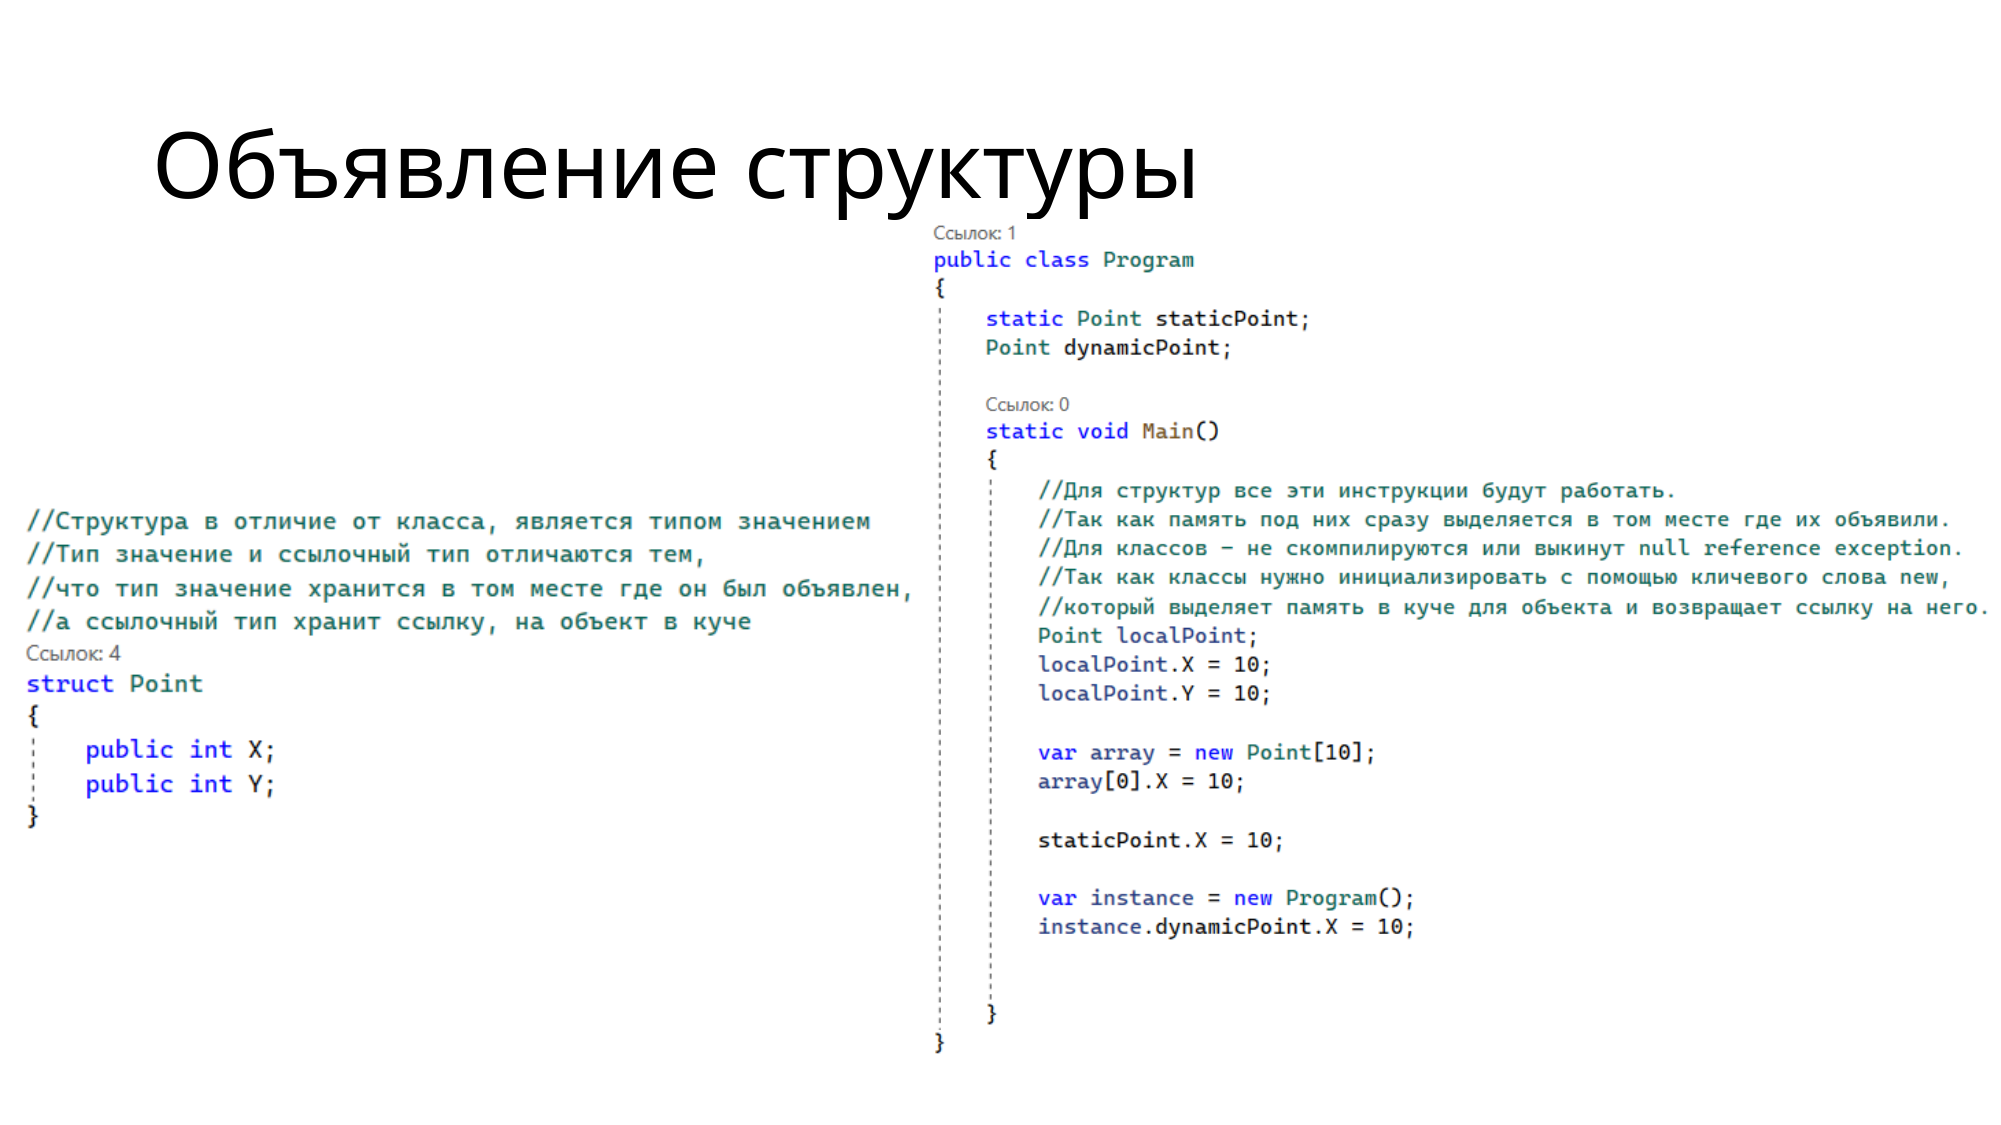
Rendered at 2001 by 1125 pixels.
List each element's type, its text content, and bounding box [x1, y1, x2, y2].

title Объявление структуры [137, 59, 1863, 278]
picture [930, 219, 2000, 1063]
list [19, 498, 930, 841]
